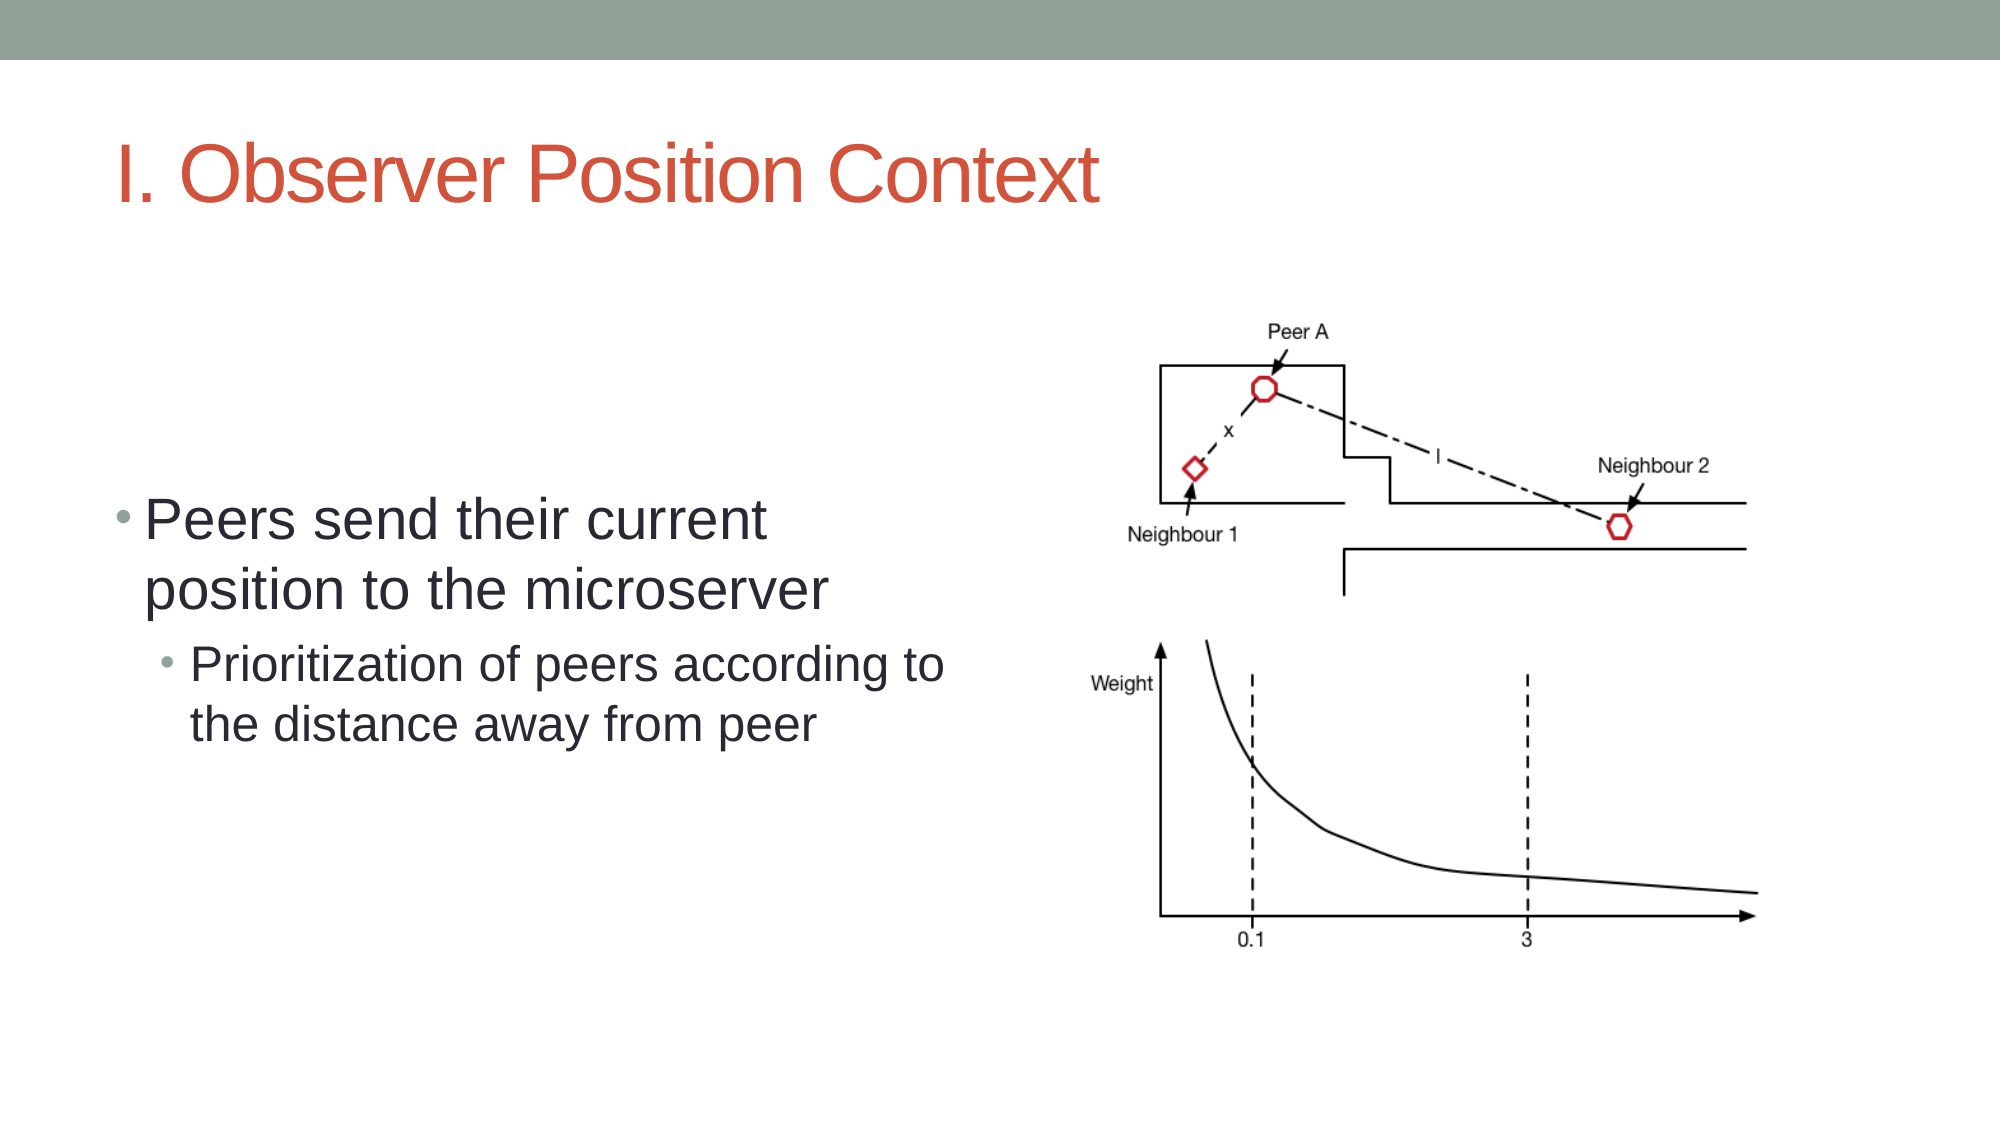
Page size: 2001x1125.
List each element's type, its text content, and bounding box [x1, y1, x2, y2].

title I. Observer Position Context [99, 87, 1900, 250]
list Peers send their current position to the microserver Prioritization of peers according to the distance away from peer [99, 274, 984, 1049]
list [1068, 274, 1848, 1049]
